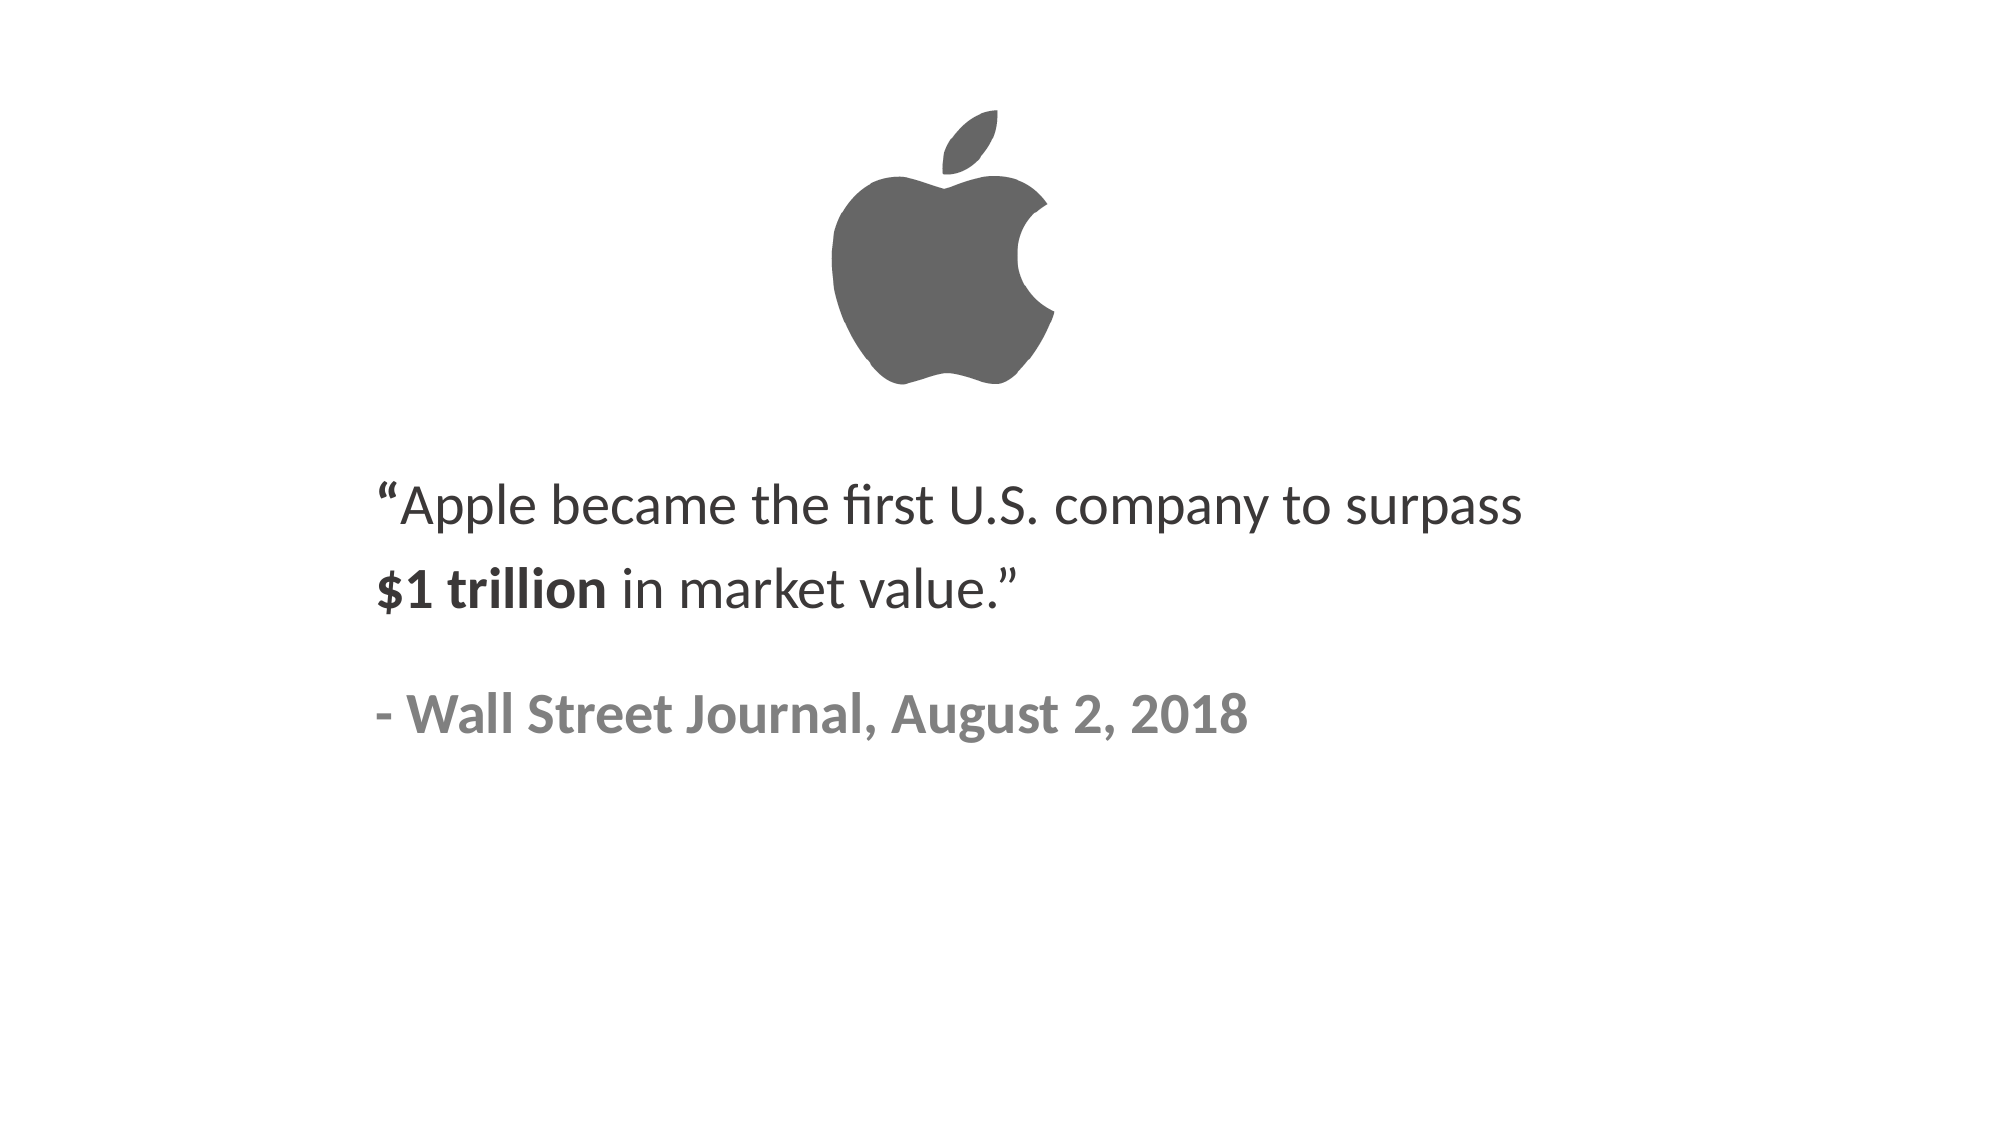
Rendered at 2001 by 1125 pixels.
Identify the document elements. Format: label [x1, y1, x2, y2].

text_box [360, 326, 1640, 799]
picture [797, 102, 1091, 396]
